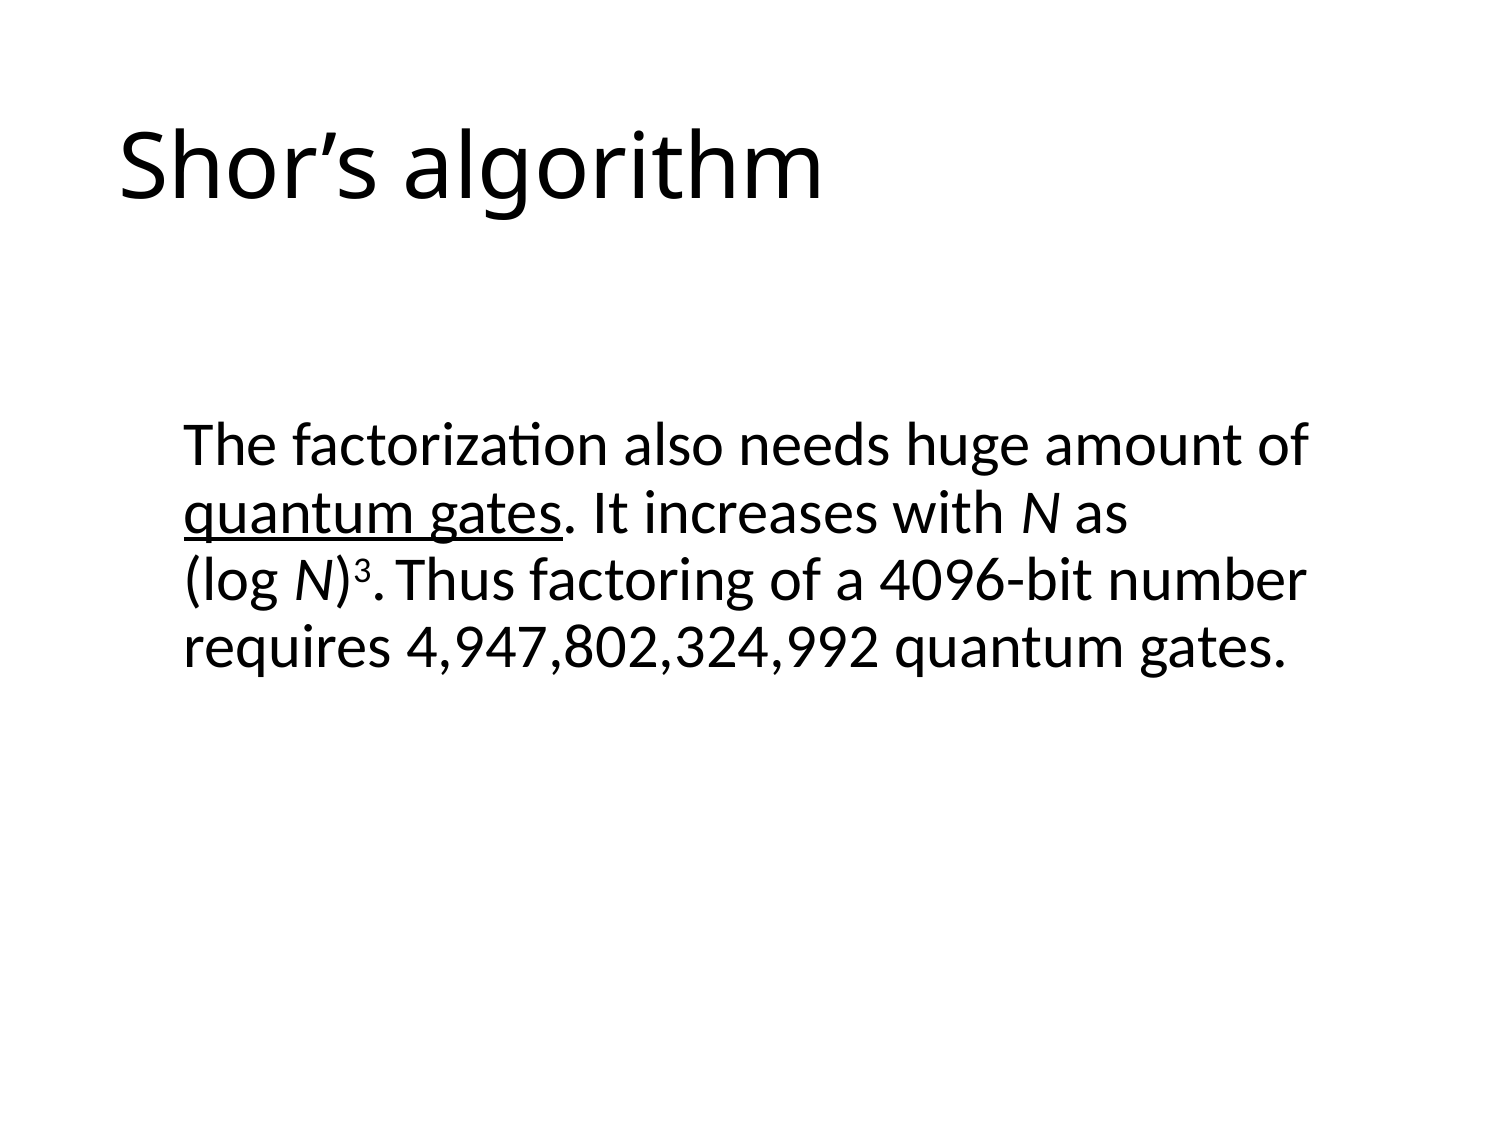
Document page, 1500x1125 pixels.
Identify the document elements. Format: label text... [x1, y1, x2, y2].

title Shor’s algorithm [103, 59, 1397, 278]
list The factorization also needs huge amount of quantum gates. It increases with N as (log N)3. Thus factoring of a 4096-bit number requires 4,947,802,324,992 quantum gates. [168, 404, 1351, 854]
